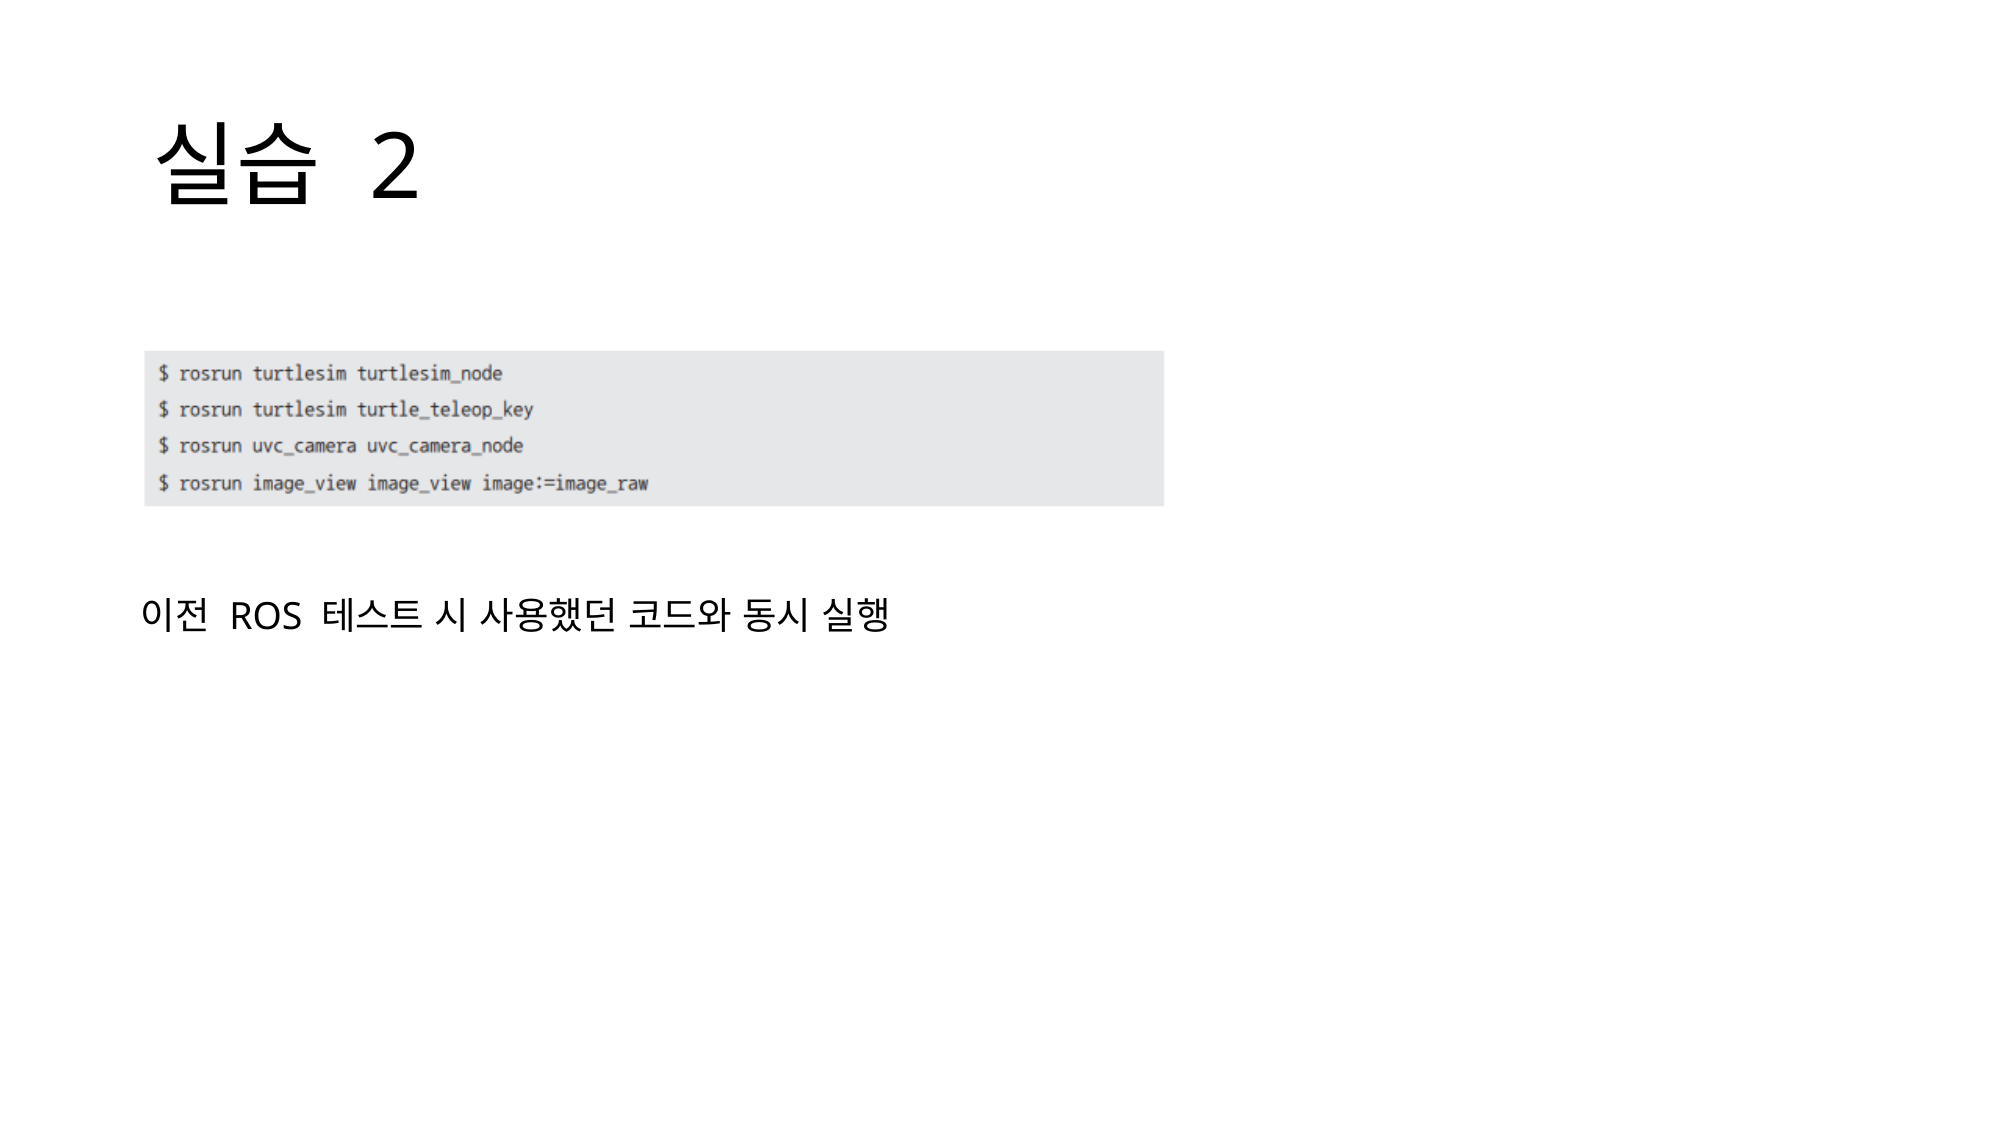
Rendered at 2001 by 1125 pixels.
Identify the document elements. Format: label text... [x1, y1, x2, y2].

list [137, 337, 1180, 519]
text_box 이전 ROS 테스트 시 사용했던 코드와 동시 실행 [108, 584, 1645, 645]
title 실습 2 [137, 59, 1863, 278]
